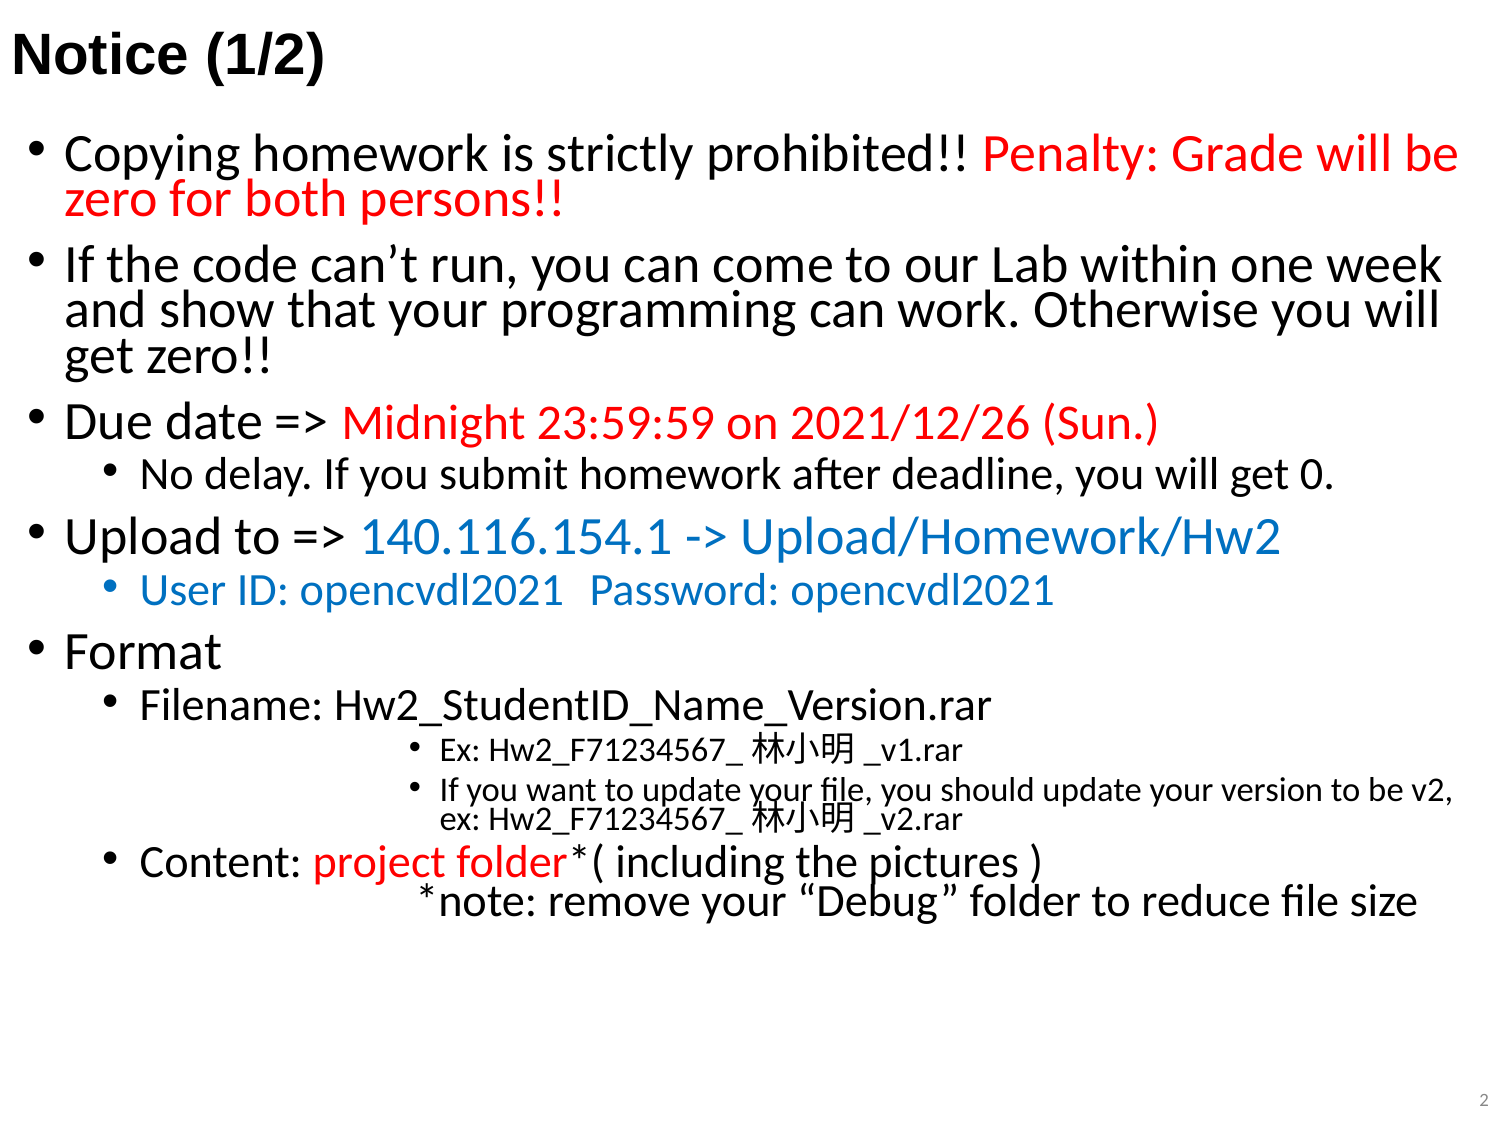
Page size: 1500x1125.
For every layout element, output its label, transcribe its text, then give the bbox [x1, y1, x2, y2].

list Copying homework is strictly prohibited!! Penalty: Grade will be zero for both persons!! If the code can’t run, you can come to our Lab within one week and show that your programming can work. Otherwise you will get zero!! Due date => Midnight 23:59:59 on 2021/12/26 (Sun.) No delay. If you submit homework after deadline, you will get 0. Upload to => 140.116.154.1 -> Upload/Homework/Hw2 User ID: opencvdl2021 Password: opencvdl2021 Format Filename: Hw2_StudentID_Name_Version.rar Ex: Hw2_F71234567_林小明_v1.rar If you want to update your file, you should update your version to be v2, ex: Hw2_F71234567_林小明_v2.rar Content: project folder*( including the pictures ) *note: remove your “Debug” folder to reduce file size [11, 127, 1500, 1053]
title Notice (1/2) [0, 8, 1294, 104]
slide_number 2 [1162, 1076, 1500, 1122]
